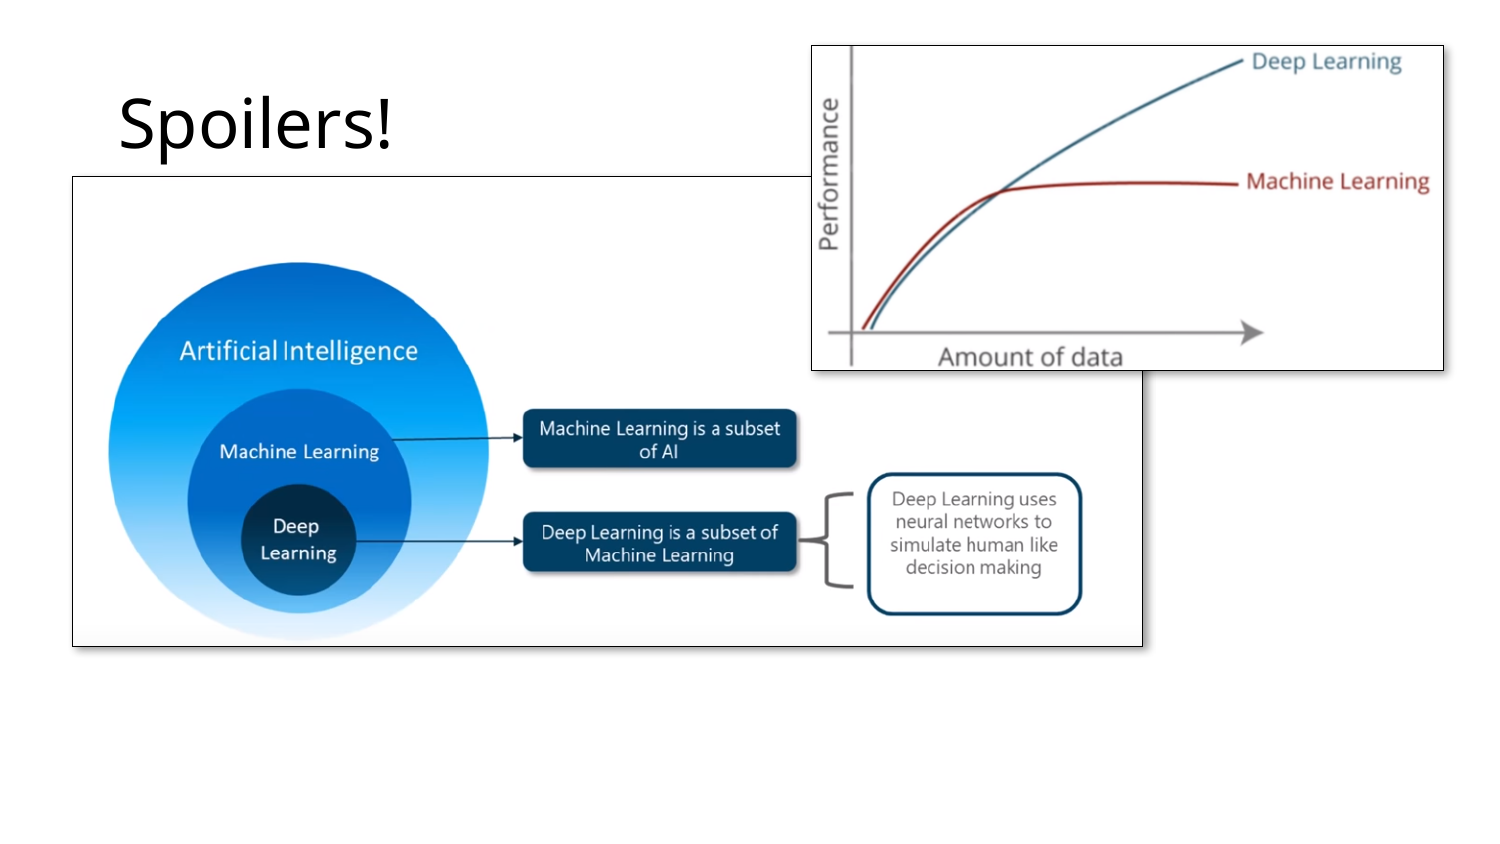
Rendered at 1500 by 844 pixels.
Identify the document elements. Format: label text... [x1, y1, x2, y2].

picture [72, 45, 1444, 647]
title Spoilers! [103, 44, 815, 174]
